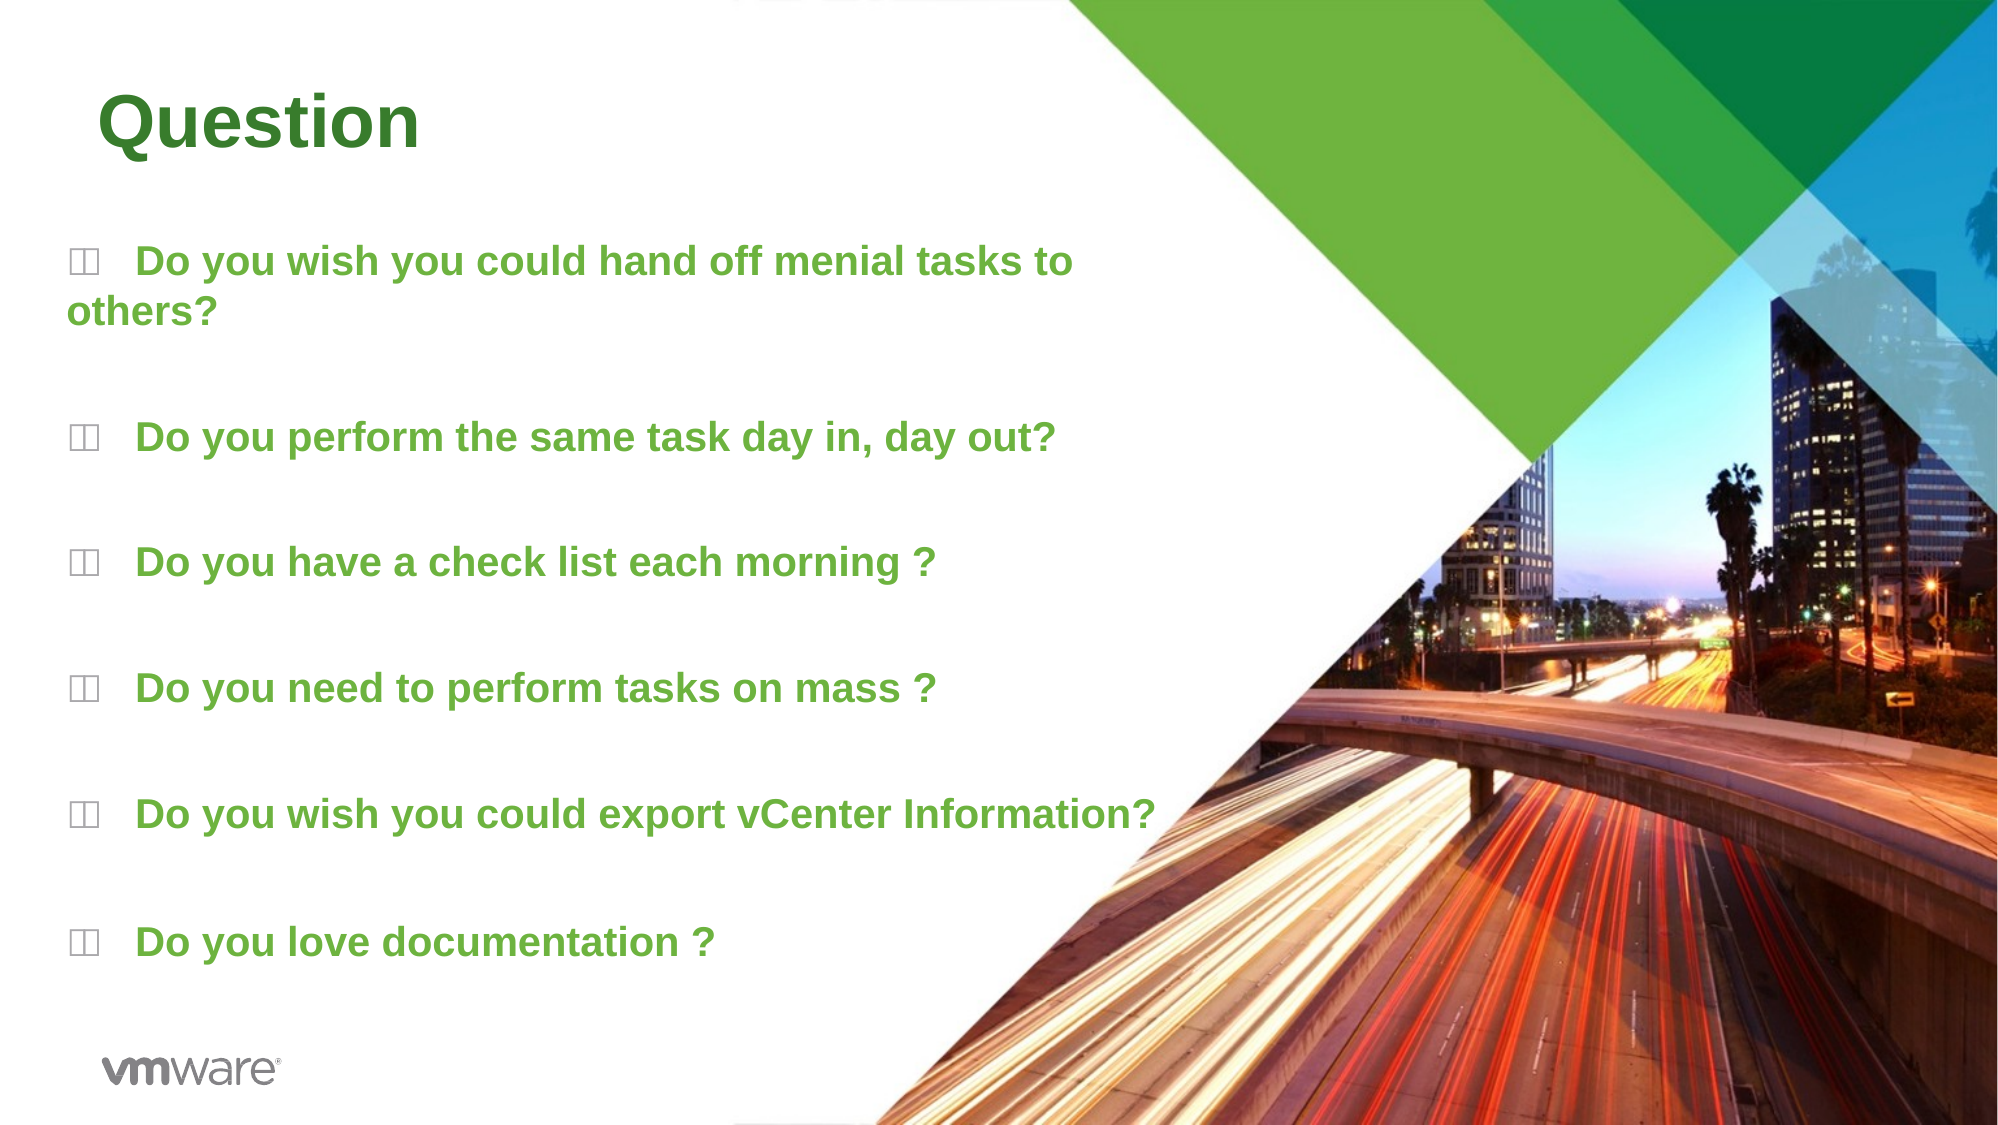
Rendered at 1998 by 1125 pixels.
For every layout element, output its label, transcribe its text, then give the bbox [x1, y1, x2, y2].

text_box [208, 1057, 232, 1086]
text_box [101, 1057, 170, 1086]
text_box [170, 1057, 209, 1085]
text_box [250, 1057, 275, 1086]
title Question [95, 70, 425, 231]
text_box  Do you wish you could hand off menial tasks to others?  Do you perform the same task day in, day out?  Do you have a check list each morning ?  Do you need to perform tasks on mass ?  Do you wish you could export vCenter Information?  Do you love documentation ? [64, 231, 1213, 965]
text_box [0, 0, 1998, 1125]
text_box [236, 1057, 252, 1085]
